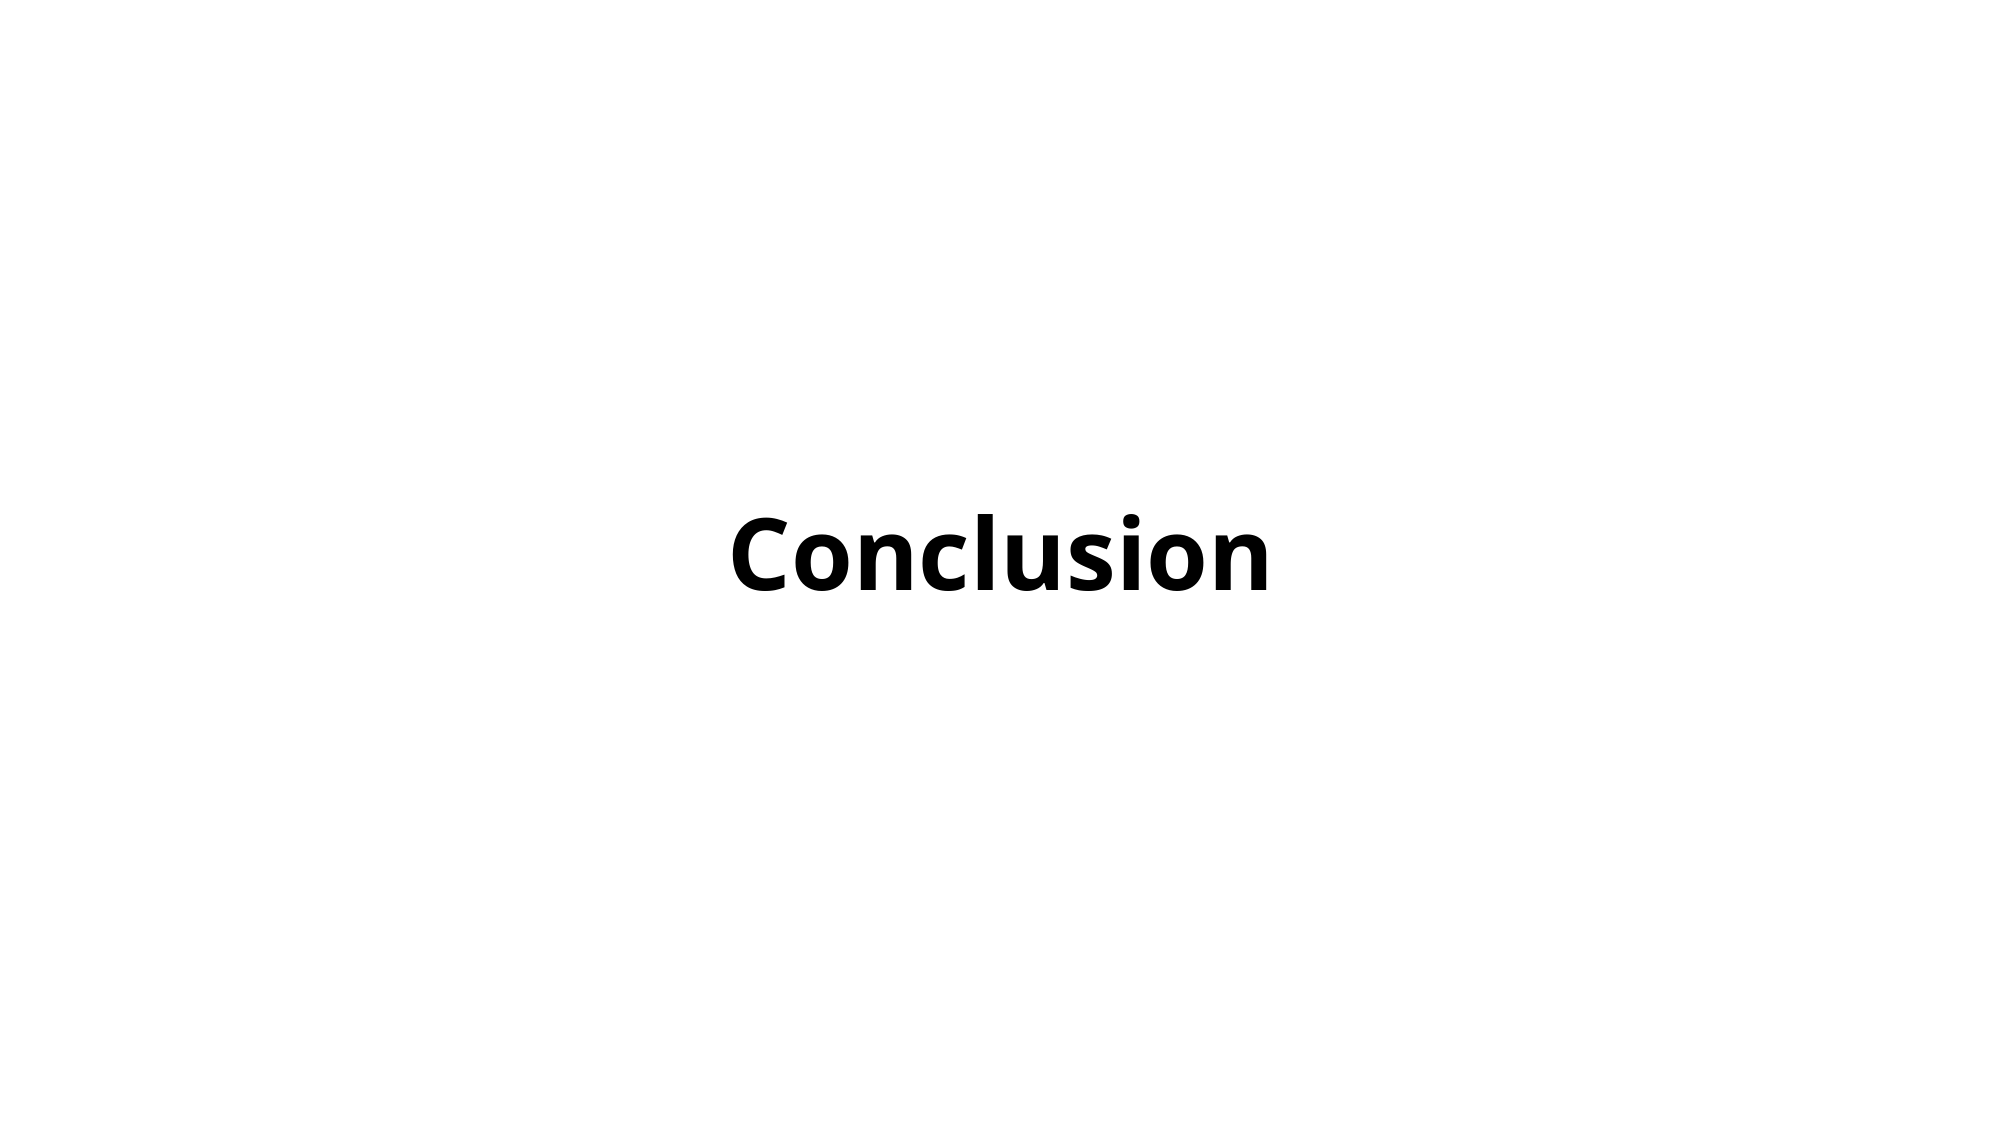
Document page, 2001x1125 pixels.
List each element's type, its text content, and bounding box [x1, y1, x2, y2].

title Conclusion [138, 449, 1864, 667]
